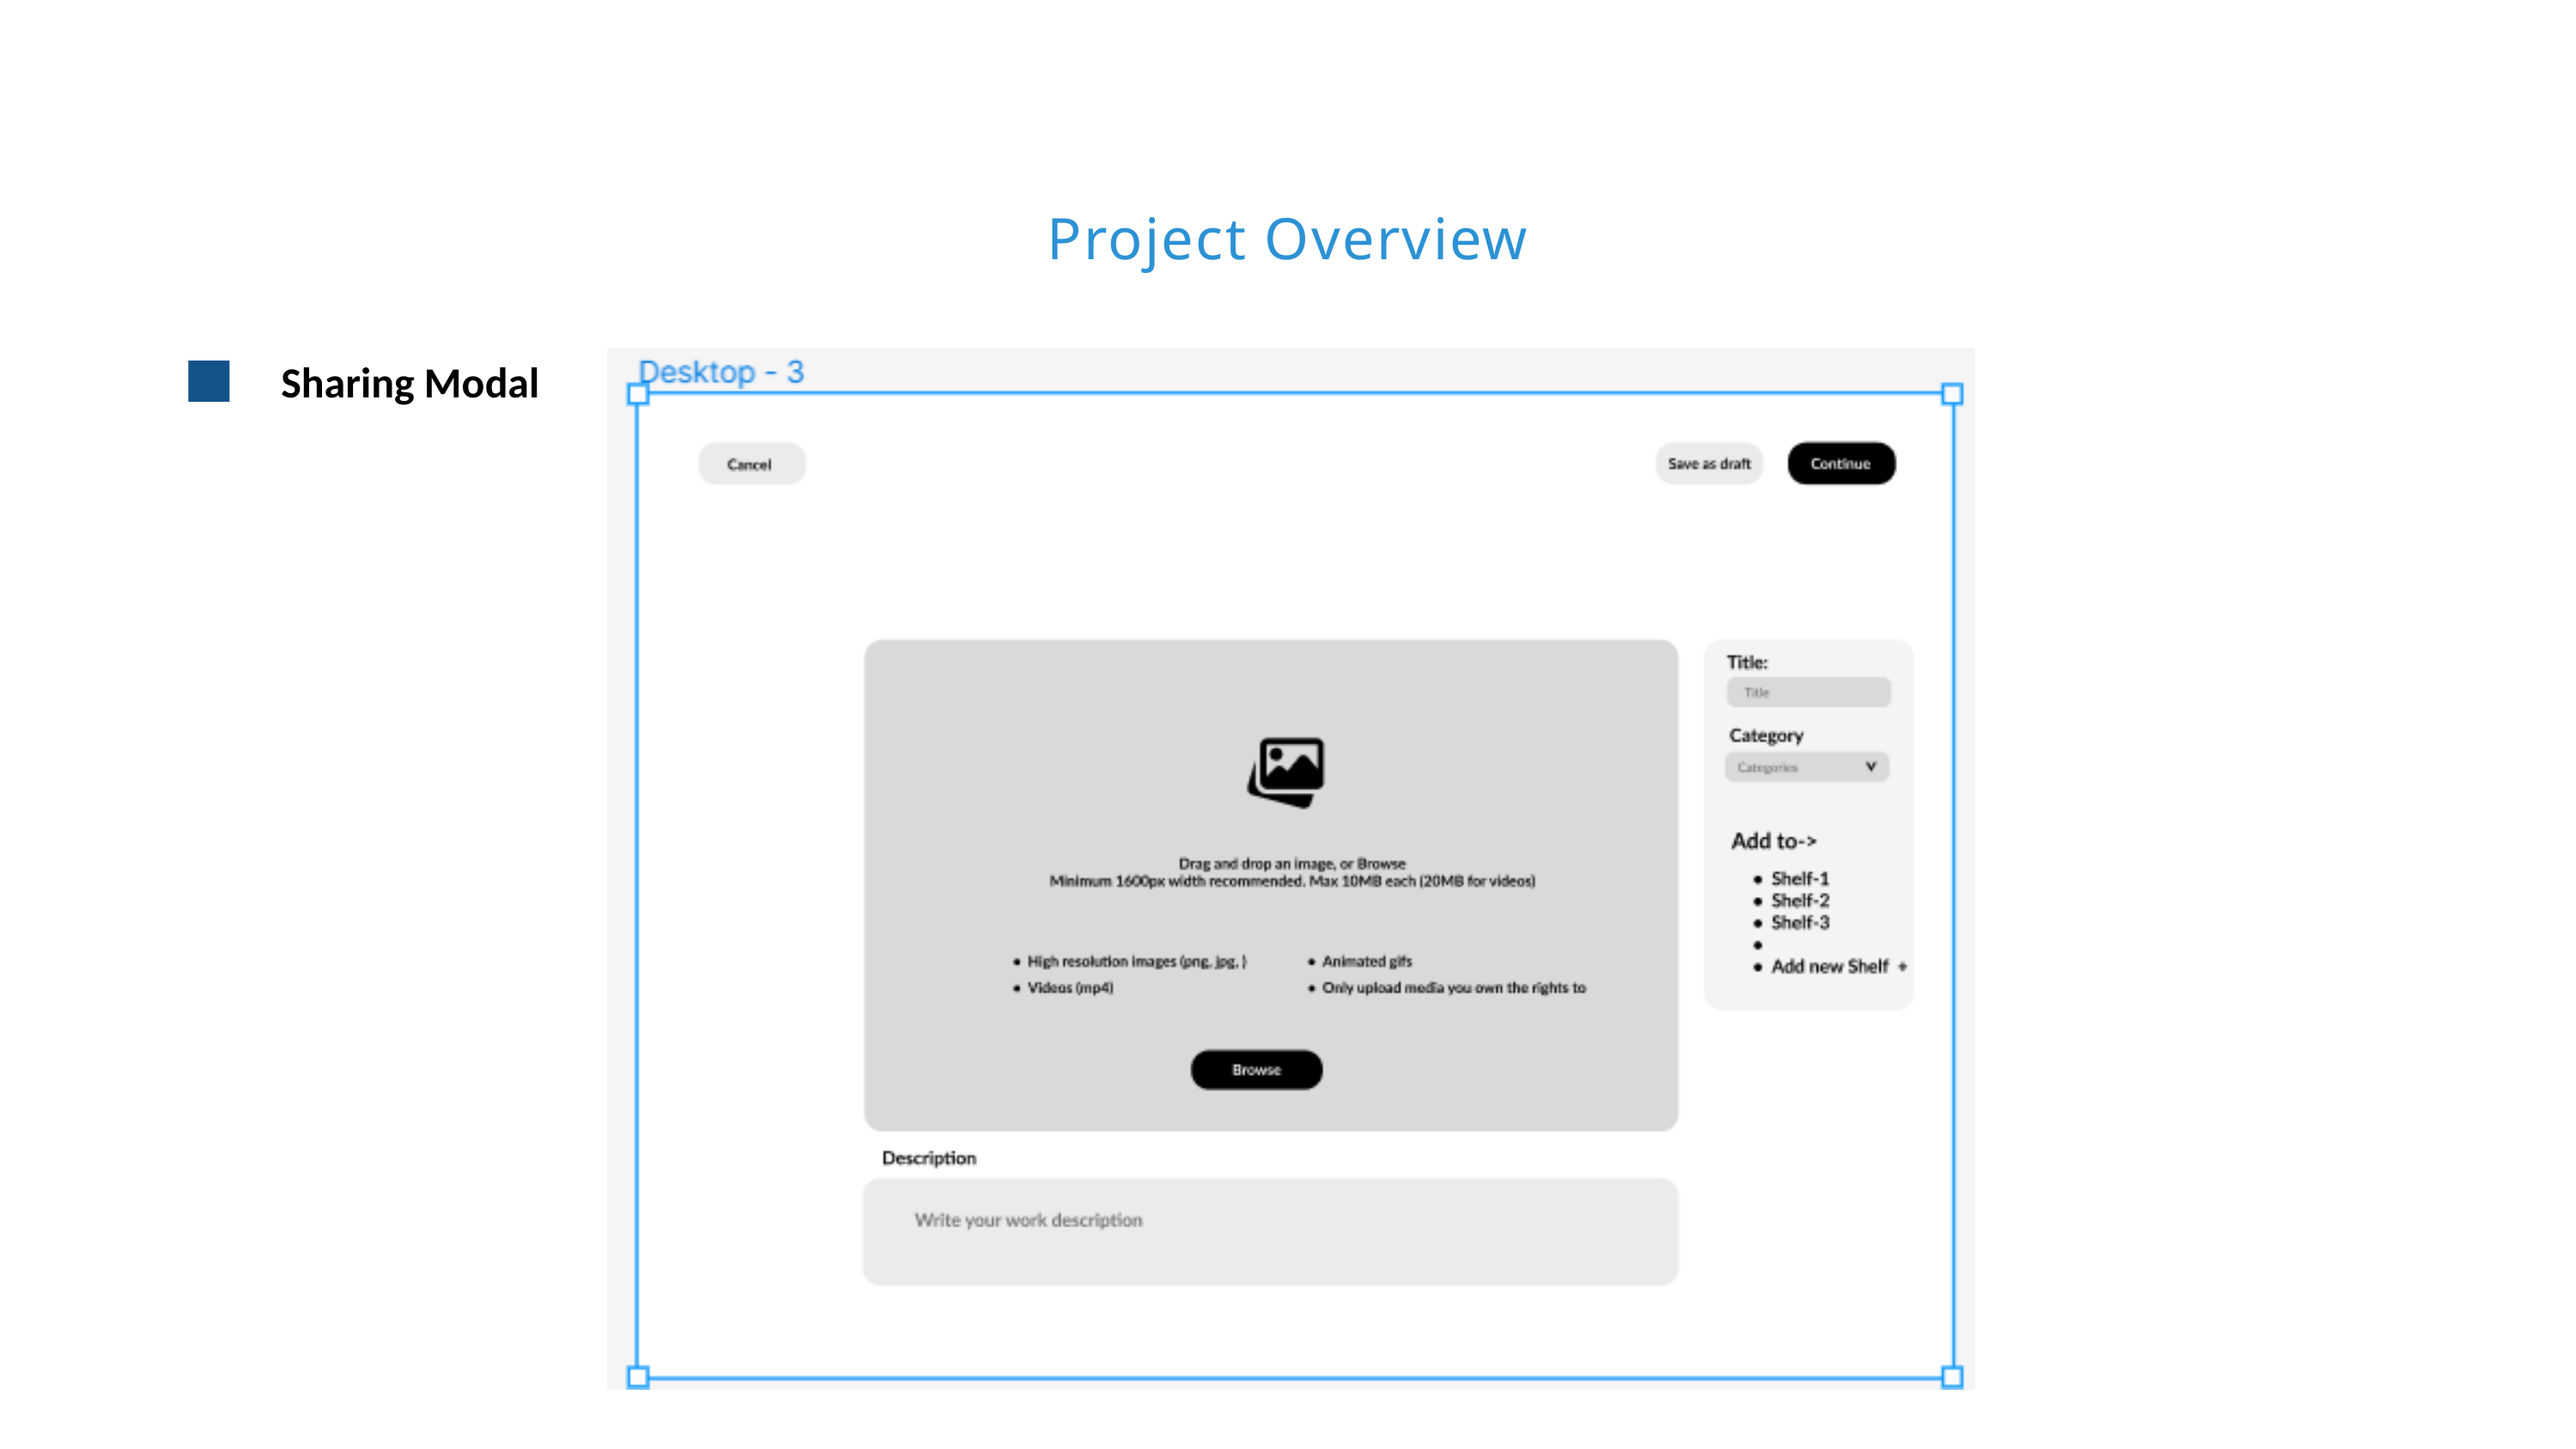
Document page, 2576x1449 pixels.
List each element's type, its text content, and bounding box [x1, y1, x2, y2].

text_box [188, 361, 230, 403]
picture [607, 348, 1976, 1390]
text_box Sharing Modal [268, 349, 569, 413]
text_box Project Overview [905, 187, 1671, 272]
